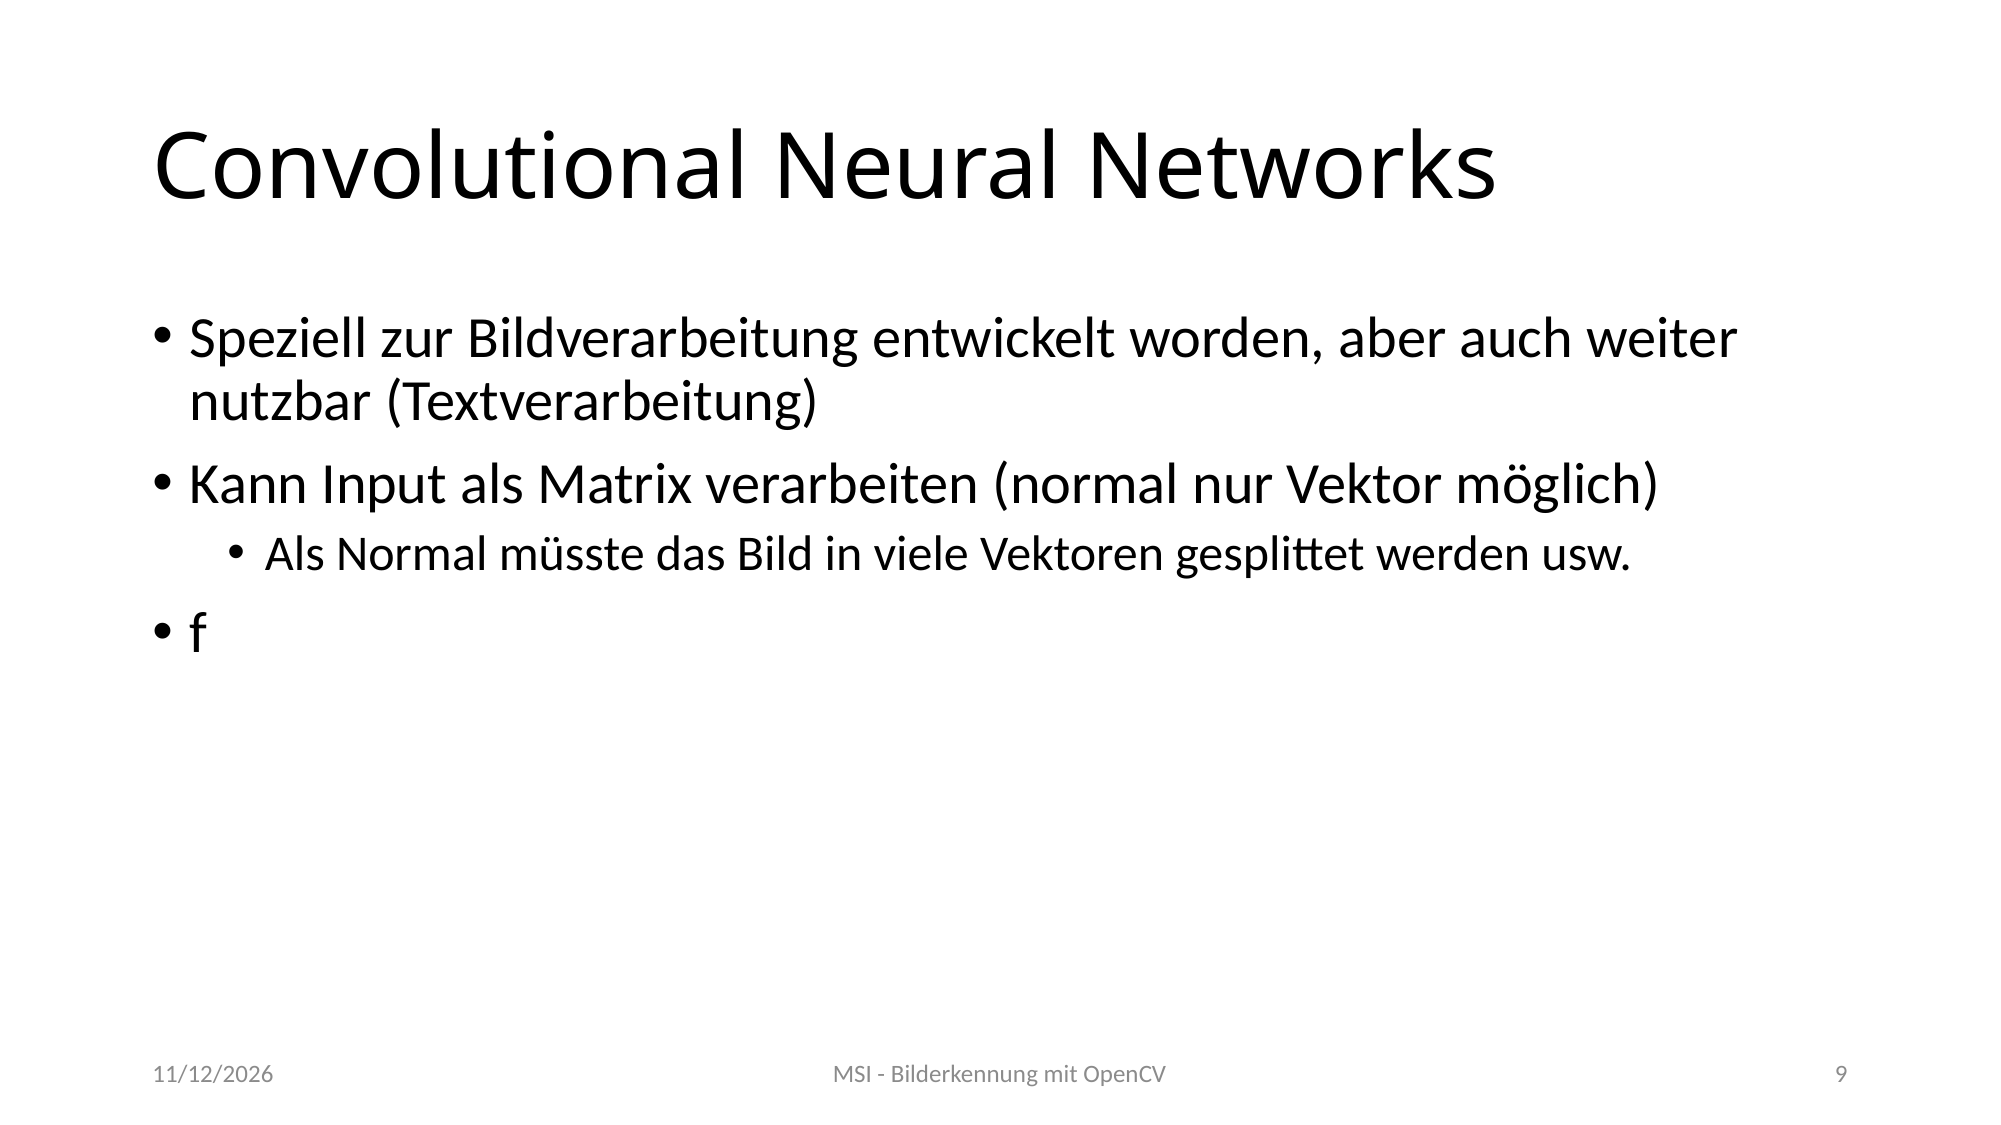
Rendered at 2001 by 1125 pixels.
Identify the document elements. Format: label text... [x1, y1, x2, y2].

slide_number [137, 1042, 588, 1103]
slide_number 9 [1412, 1042, 1863, 1103]
footer MSI - Bilderkennung mit OpenCV [662, 1042, 1338, 1103]
list Speziell zur Bildverarbeitung entwickelt worden, aber auch weiter nutzbar (Textverarbeitung) Kann Input als Matrix verarbeiten (normal nur Vektor möglich) Als Normal müsste das Bild in viele Vektoren gesplittet werden usw. f [137, 299, 1863, 1014]
title Convolutional Neural Networks [137, 59, 1863, 278]
